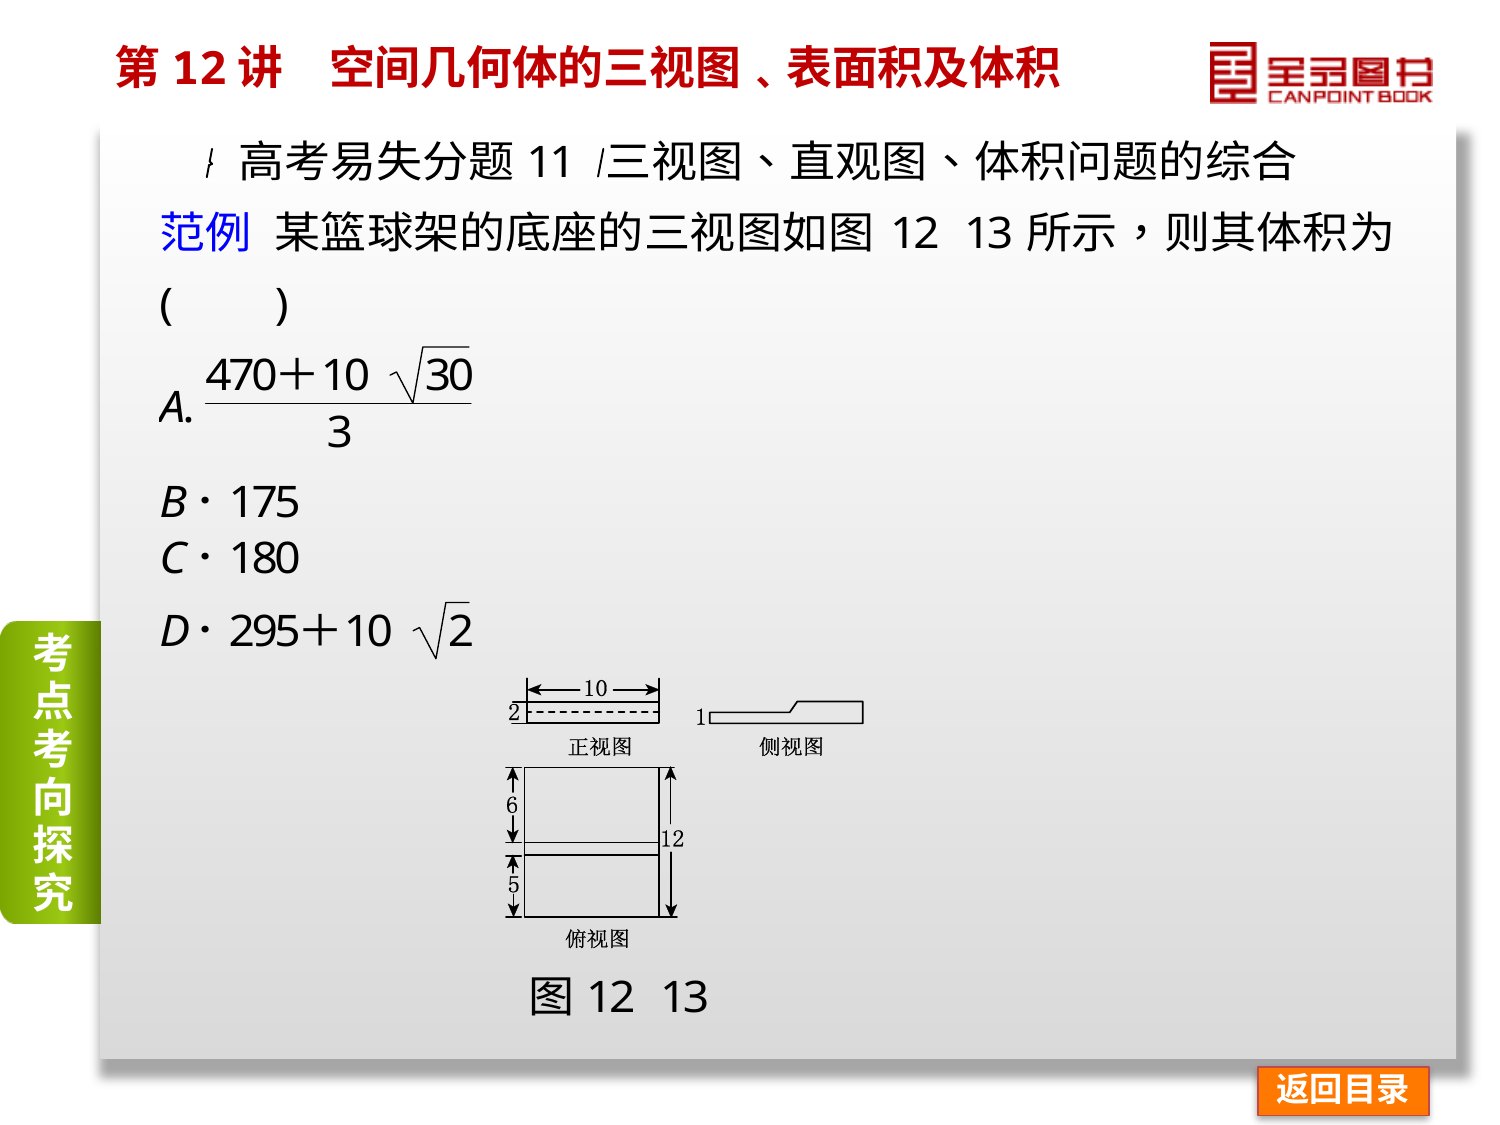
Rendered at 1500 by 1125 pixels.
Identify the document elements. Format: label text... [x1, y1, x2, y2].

picture [1210, 42, 1433, 104]
text_box 返回目录 [1257, 1066, 1430, 1116]
text_box 第12讲 空间几何体的三视图﹑表面积及体积 [100, 27, 1199, 106]
picture [0, 621, 101, 924]
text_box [159, 77, 1396, 1068]
